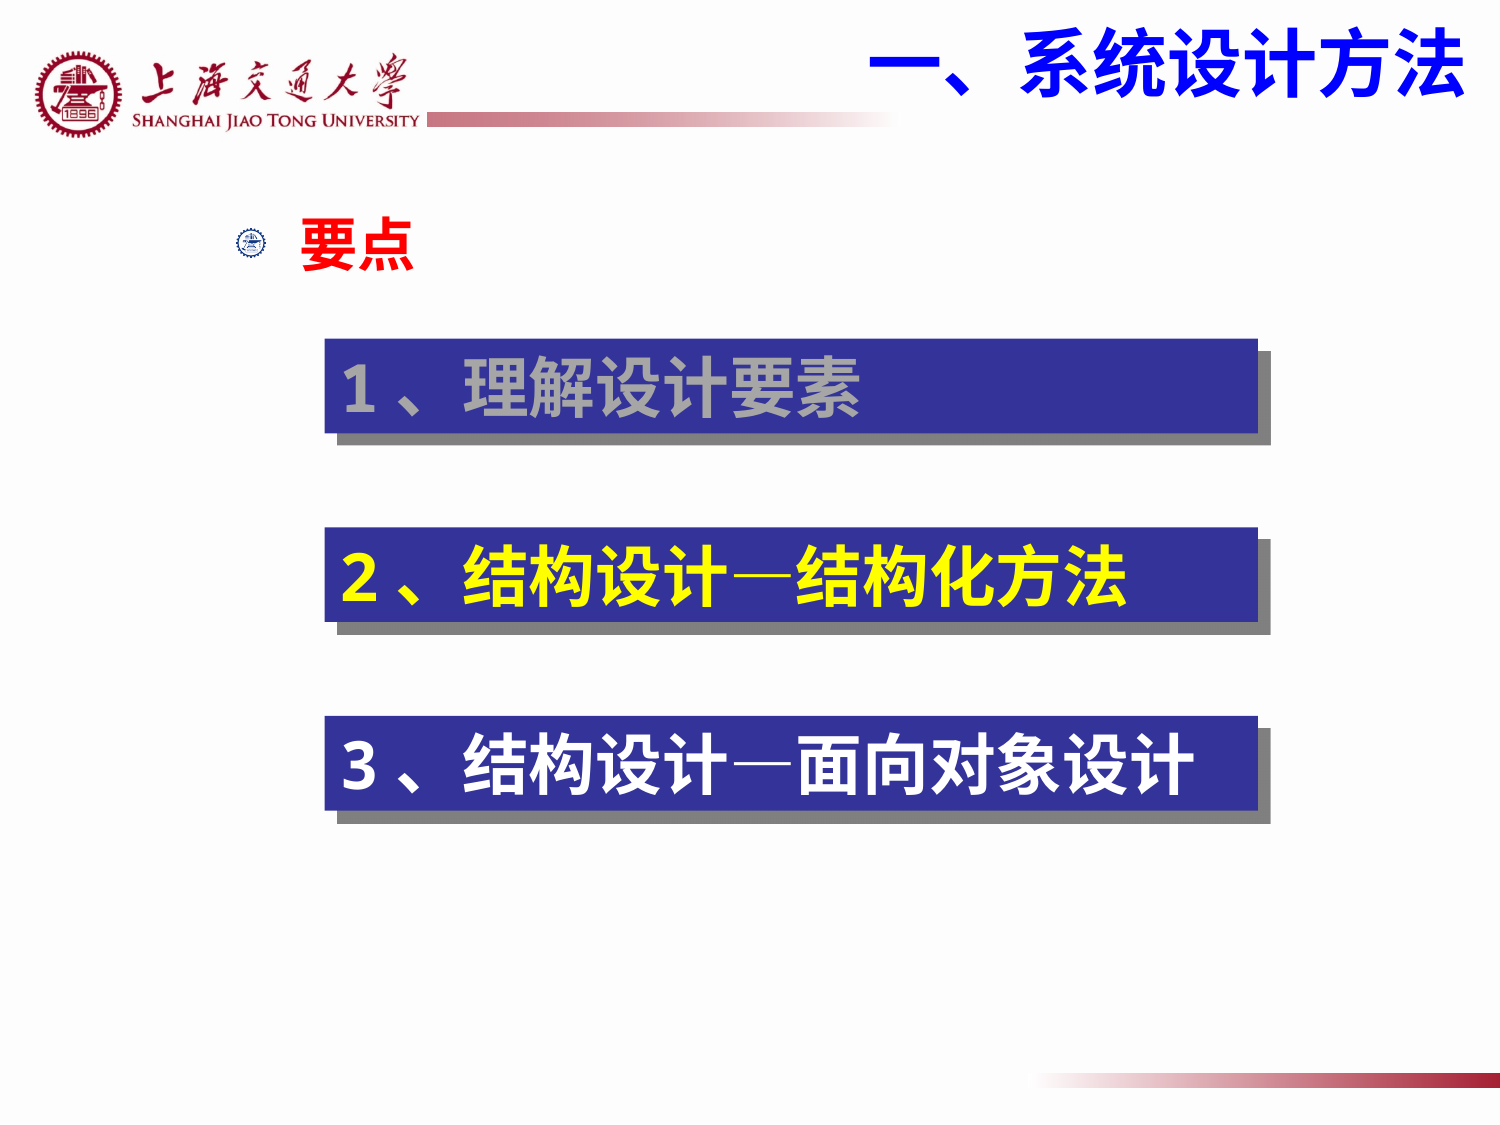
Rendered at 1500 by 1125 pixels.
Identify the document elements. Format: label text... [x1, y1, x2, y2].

text_box 1、理解设计要素 [324, 338, 1258, 434]
text_box 3、结构设计—面向对象设计 [324, 715, 1258, 811]
text_box 一、系统设计方法 [207, 7, 1483, 116]
text_box 要点 [211, 186, 550, 303]
picture [0, 0, 1500, 1125]
text_box 2、结构设计—结构化方法 [324, 527, 1258, 622]
